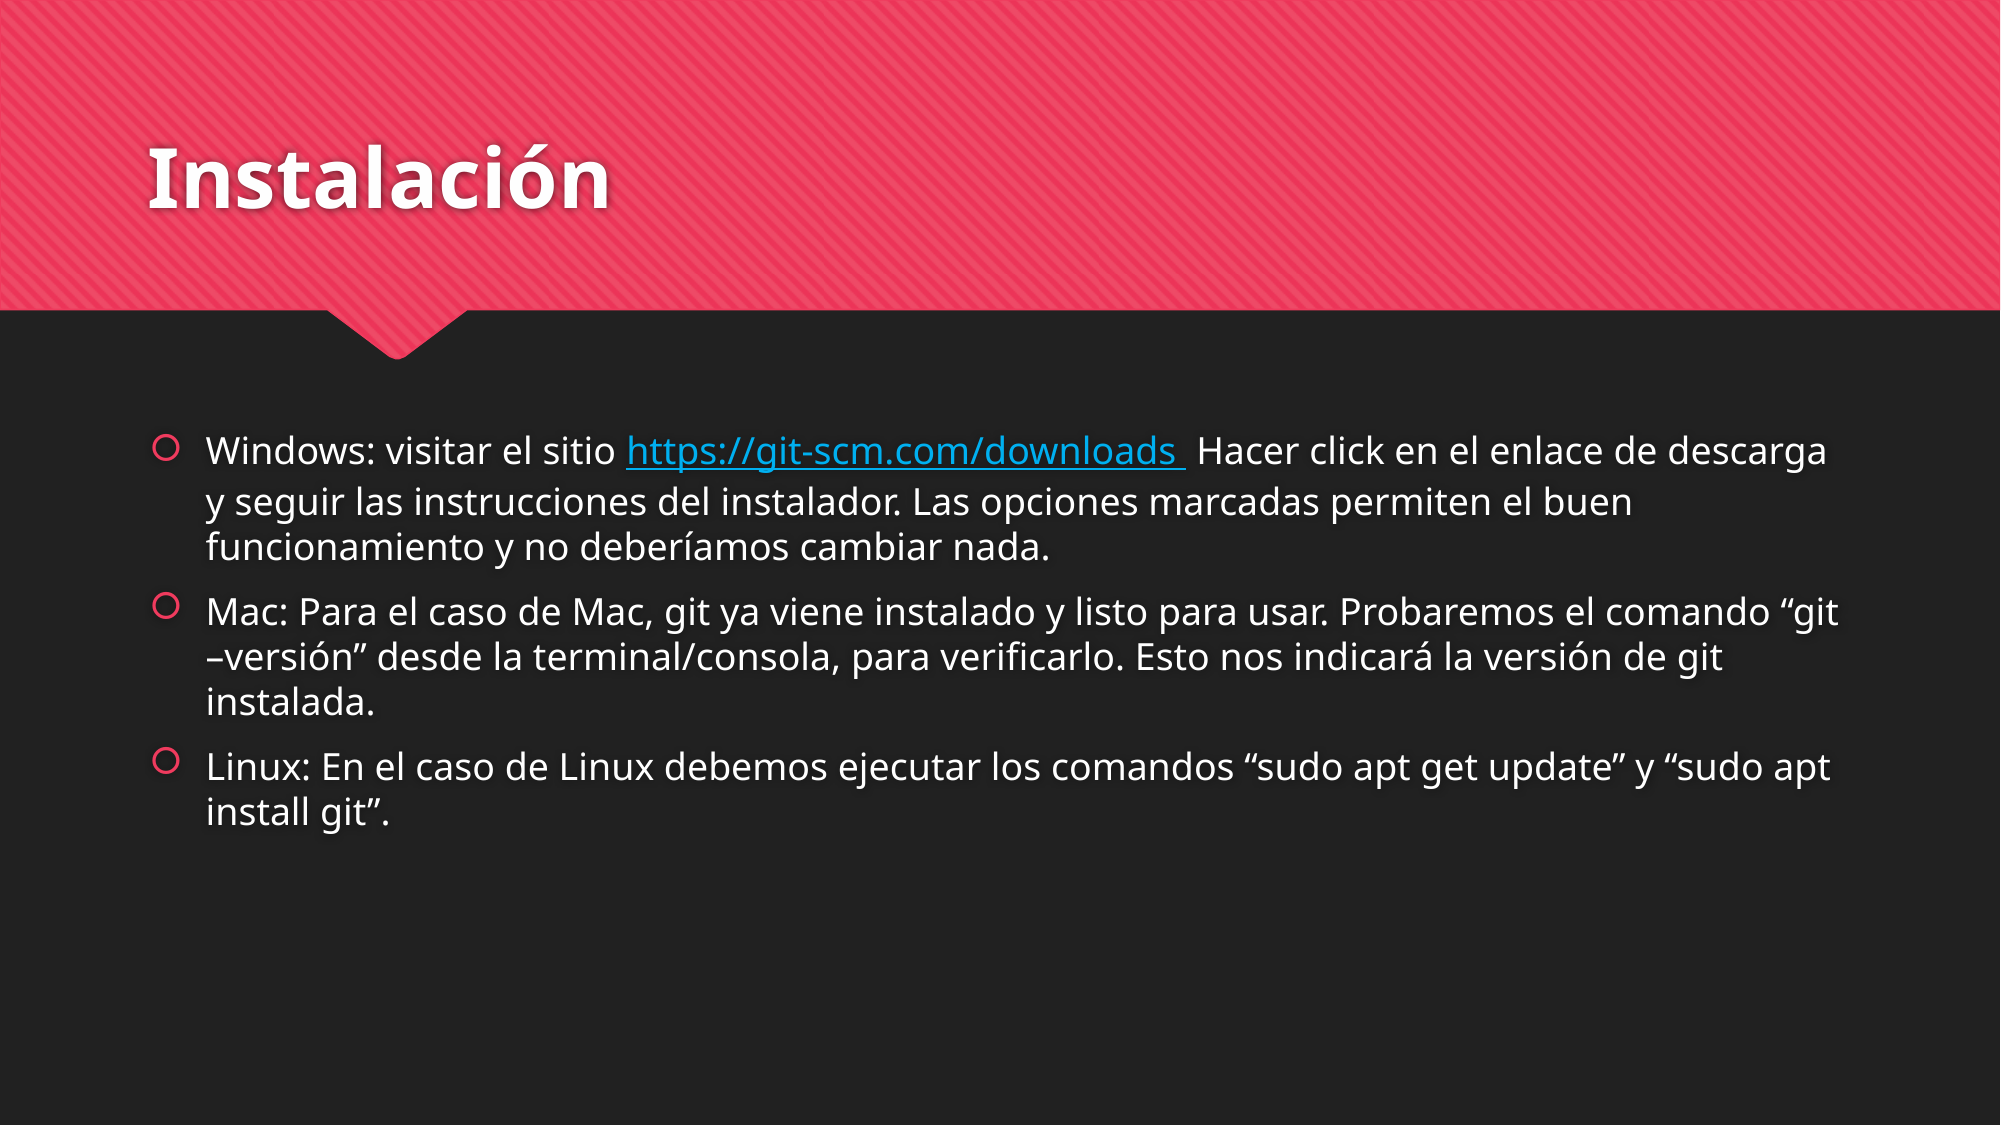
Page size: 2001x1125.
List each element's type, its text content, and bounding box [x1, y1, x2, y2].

title Instalación [132, 73, 1868, 233]
list Windows: visitar el sitio https://git-scm.com/downloads Hacer click en el enlace de descarga y seguir las instrucciones del instalador. Las opciones marcadas permiten el buen funcionamiento y no deberíamos cambiar nada. Mac: Para el caso de Mac, git ya viene instalado y listo para usar. Probaremos el comando “git –versión” desde la terminal/consola, para verificarlo. Esto nos indicará la versión de git instalada. Linux: En el caso de Linux debemos ejecutar los comandos “sudo apt get update” y “sudo apt install git”. [134, 364, 1866, 962]
